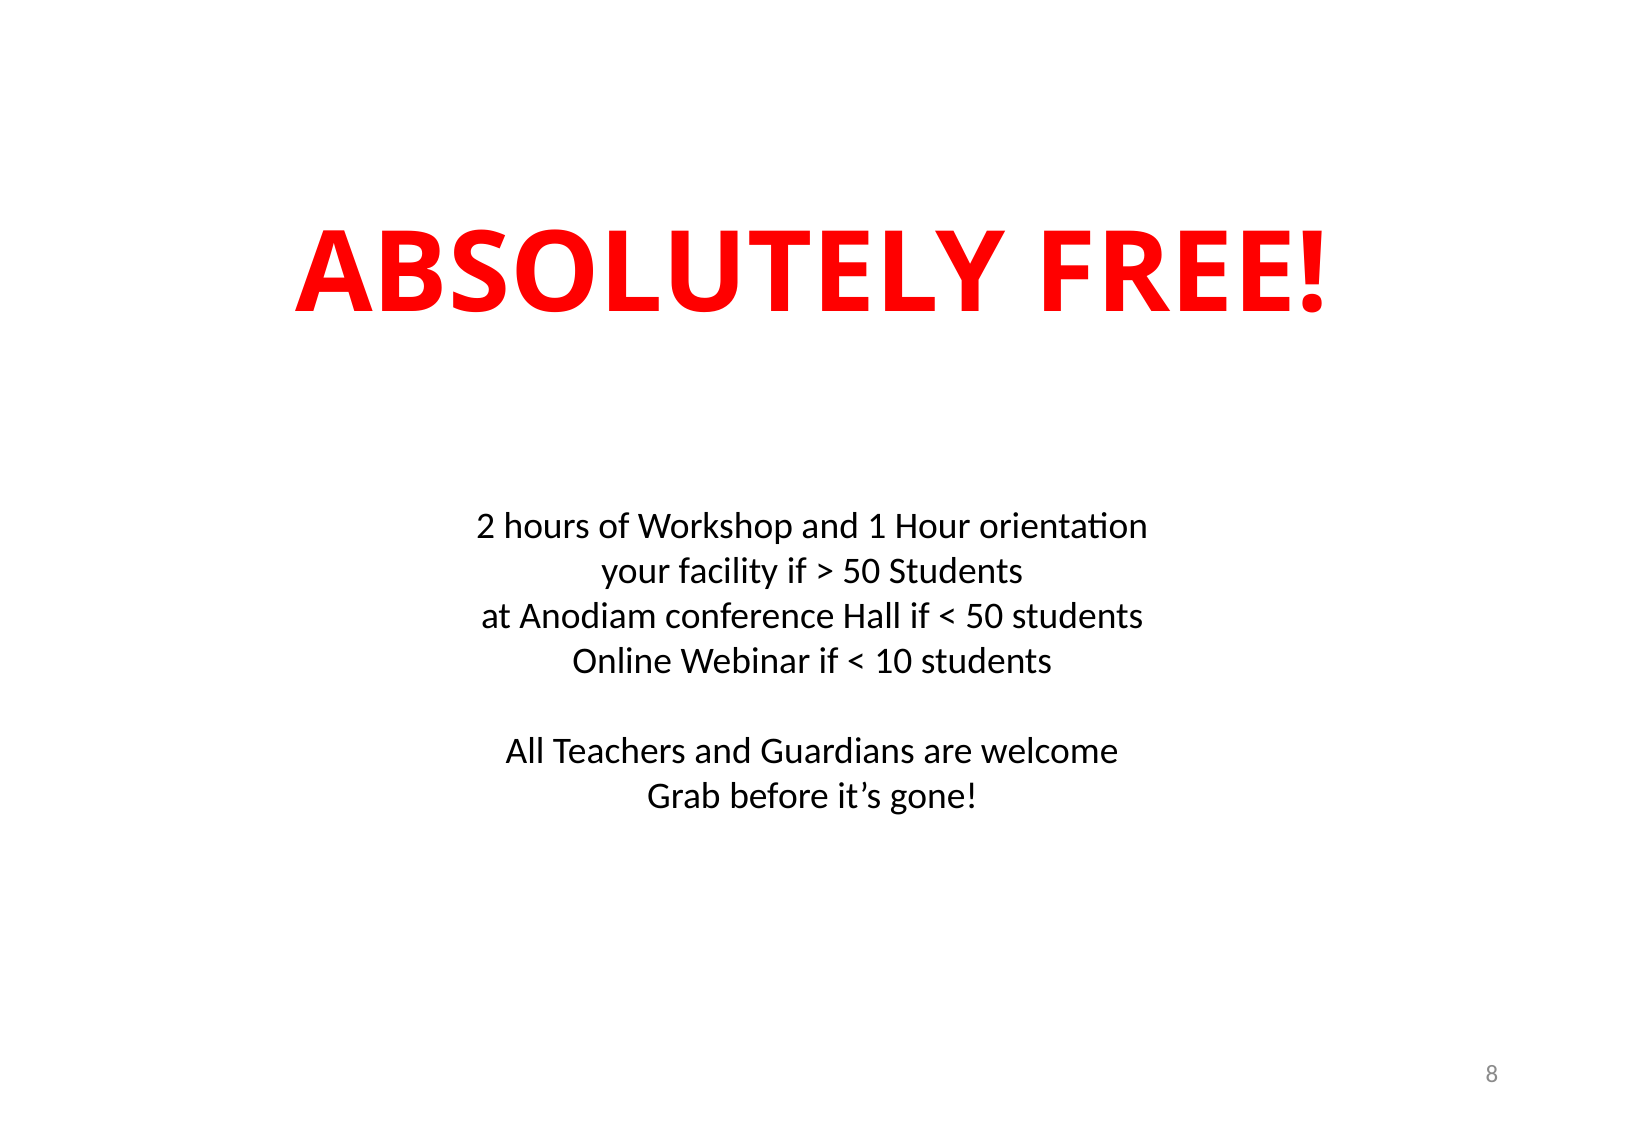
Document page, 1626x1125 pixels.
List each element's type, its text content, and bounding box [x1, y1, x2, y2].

slide_number 8 [1147, 1042, 1514, 1103]
text_box 2 hours of Workshop and 1 Hour orientation your facility if > 50 Students at Anodiam conference Hall if < 50 students Online Webinar if < 10 students All Teachers and Guardians are welcome Grab before it’s gone! [126, 494, 1499, 824]
text_box ABSOLUTELY FREE! [280, 191, 1345, 342]
